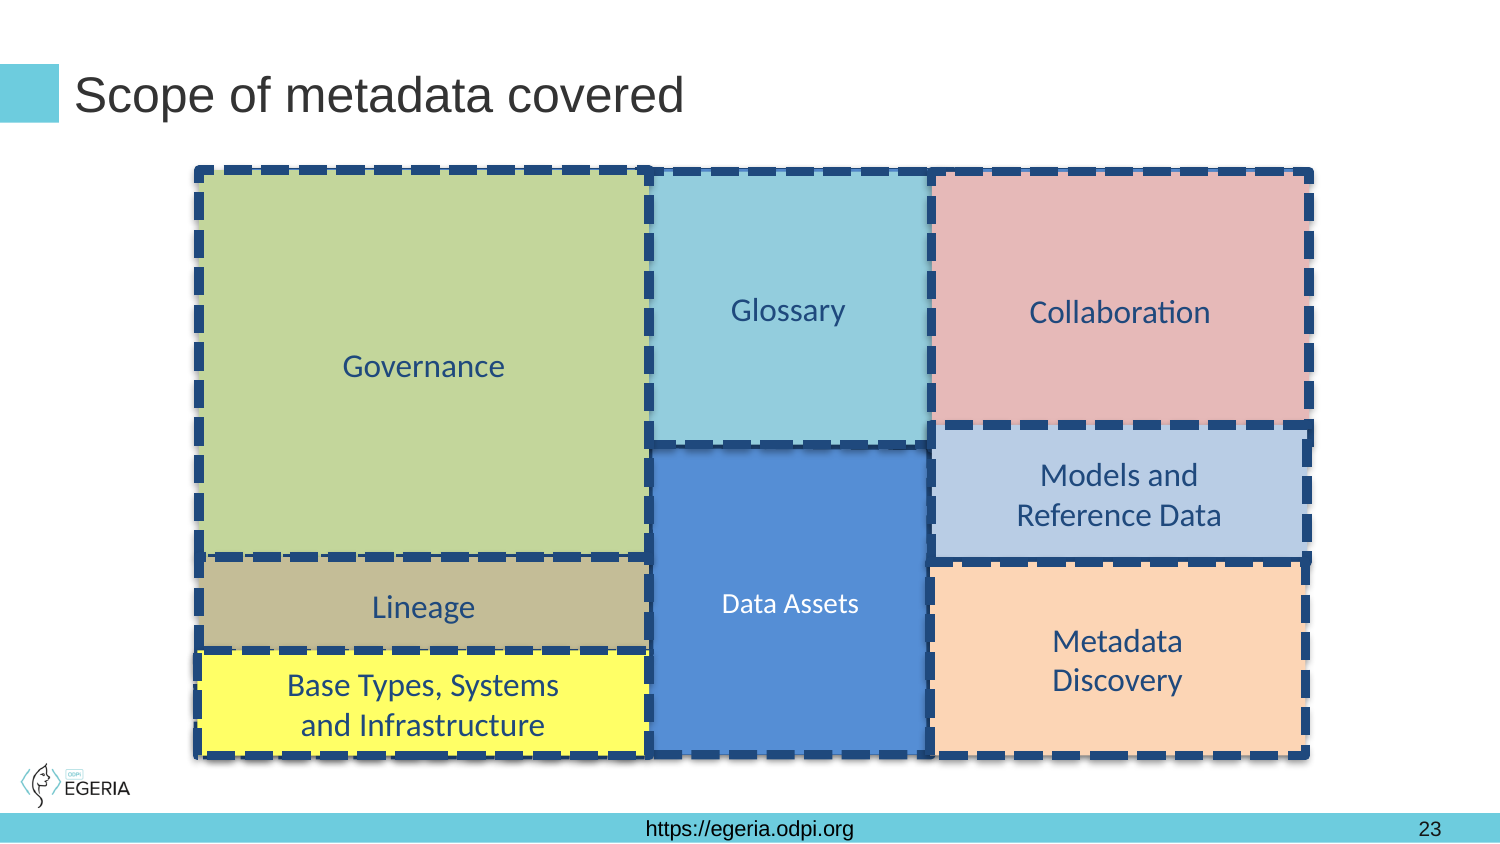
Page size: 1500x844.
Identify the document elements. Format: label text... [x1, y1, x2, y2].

text_box Models and Reference Data [931, 424, 1308, 563]
text_box Collaboration [931, 171, 1310, 428]
text_box Metadata Discovery [930, 561, 1306, 756]
text_box Lineage [198, 557, 649, 650]
picture [13, 757, 136, 812]
text_box Governance [198, 170, 649, 557]
text_box Data Assets [706, 576, 875, 627]
title Scope of metadata covered [58, 47, 1449, 141]
slide_number 23 [1403, 813, 1494, 843]
text_box [653, 454, 926, 755]
text_box Glossary [650, 171, 930, 445]
text_box Base Types, Systems and Infrastructure [197, 650, 650, 756]
